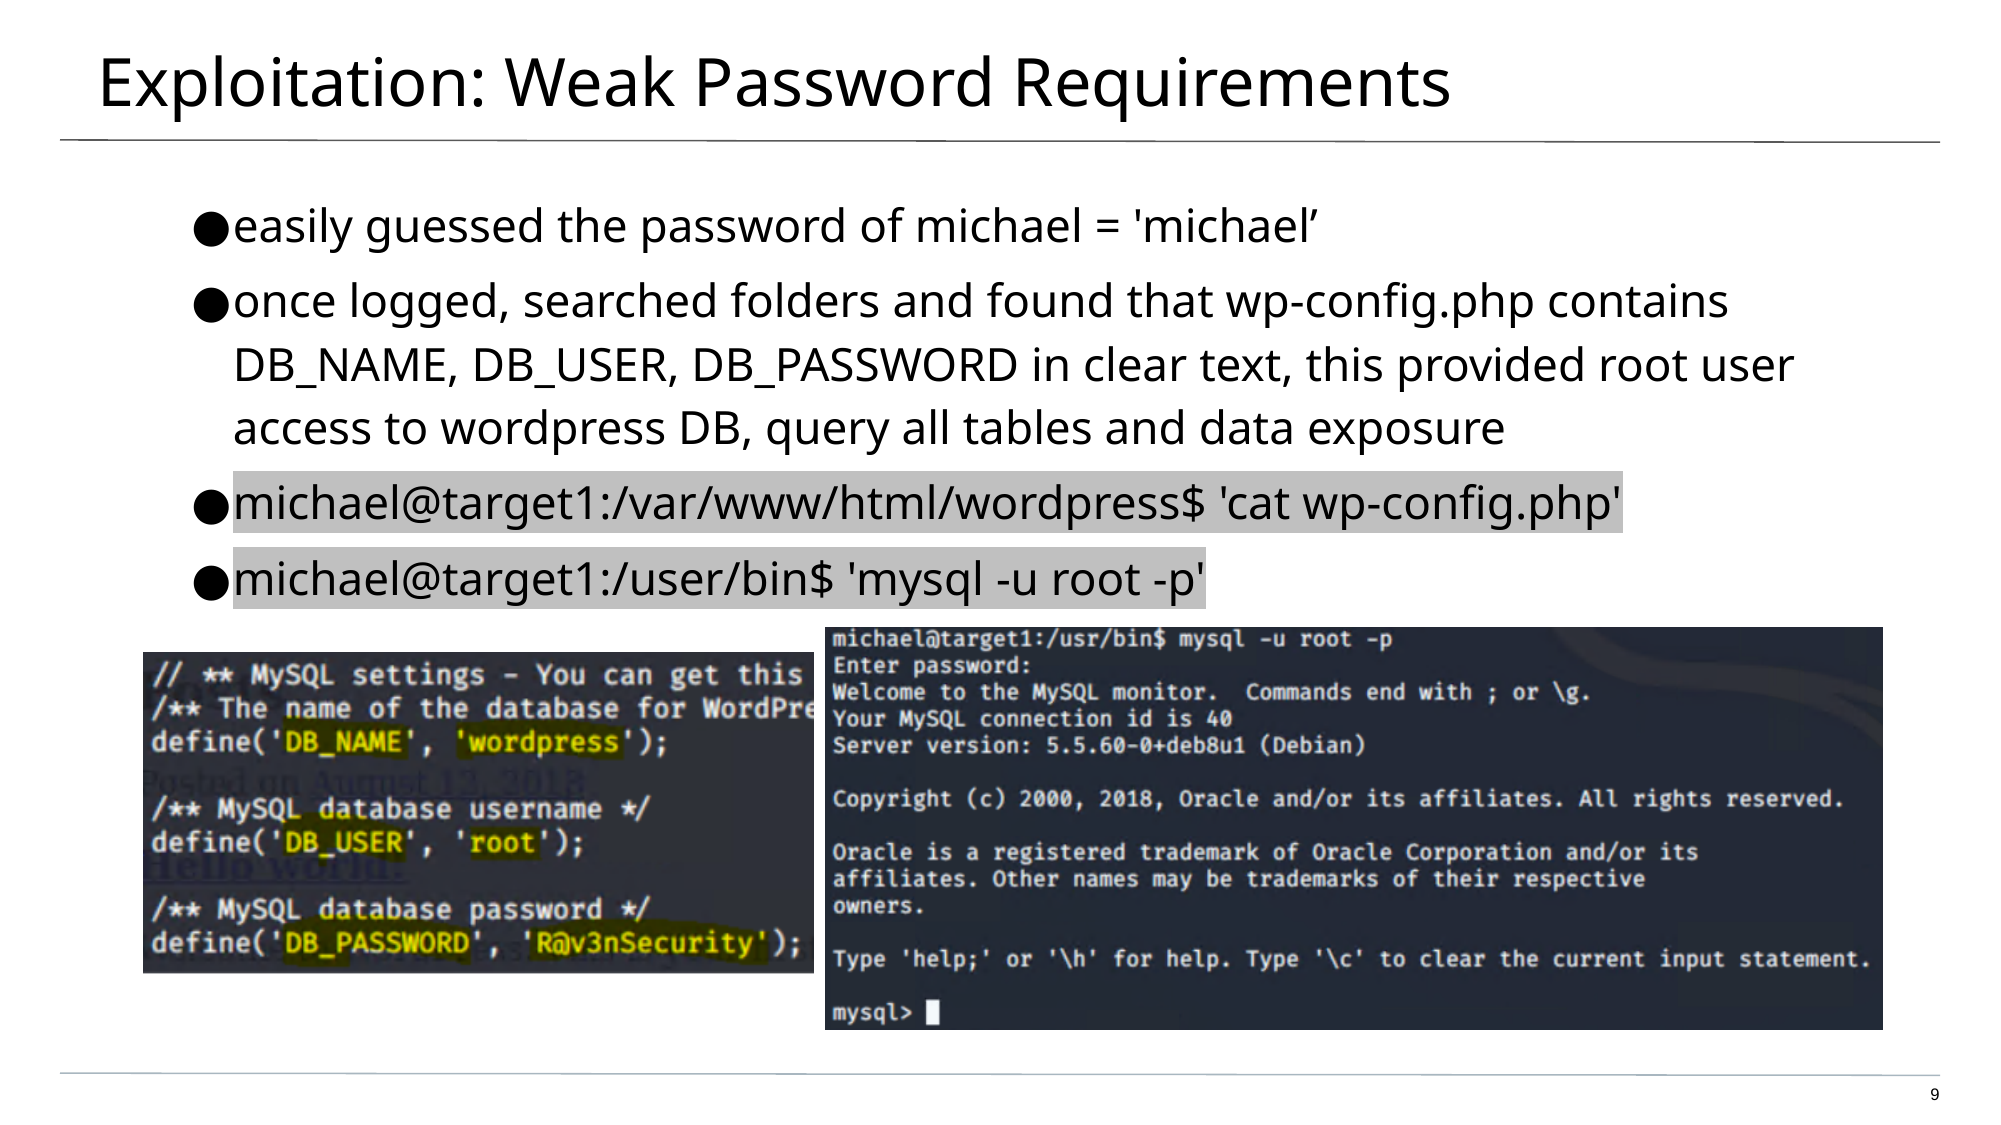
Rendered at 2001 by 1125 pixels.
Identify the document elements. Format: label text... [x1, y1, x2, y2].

picture [824, 627, 1884, 1030]
title Exploitation: Weak Password Requirements [0, 0, 2000, 117]
picture [143, 652, 814, 978]
list easily guessed the password of michael = 'michael’ once logged, searched folders and found that wp-config.php contains DB_NAME, DB_USER, DB_PASSWORD in clear text, this provided root user access to wordpress DB, query all tables and data exposure michael@target1:/var/www/html/wordpress$ 'cat wp-config.php' michael@target1:/user/bin$ 'mysql -u root -p' [57, 188, 1940, 998]
slide_number 9 [1882, 1084, 1940, 1108]
